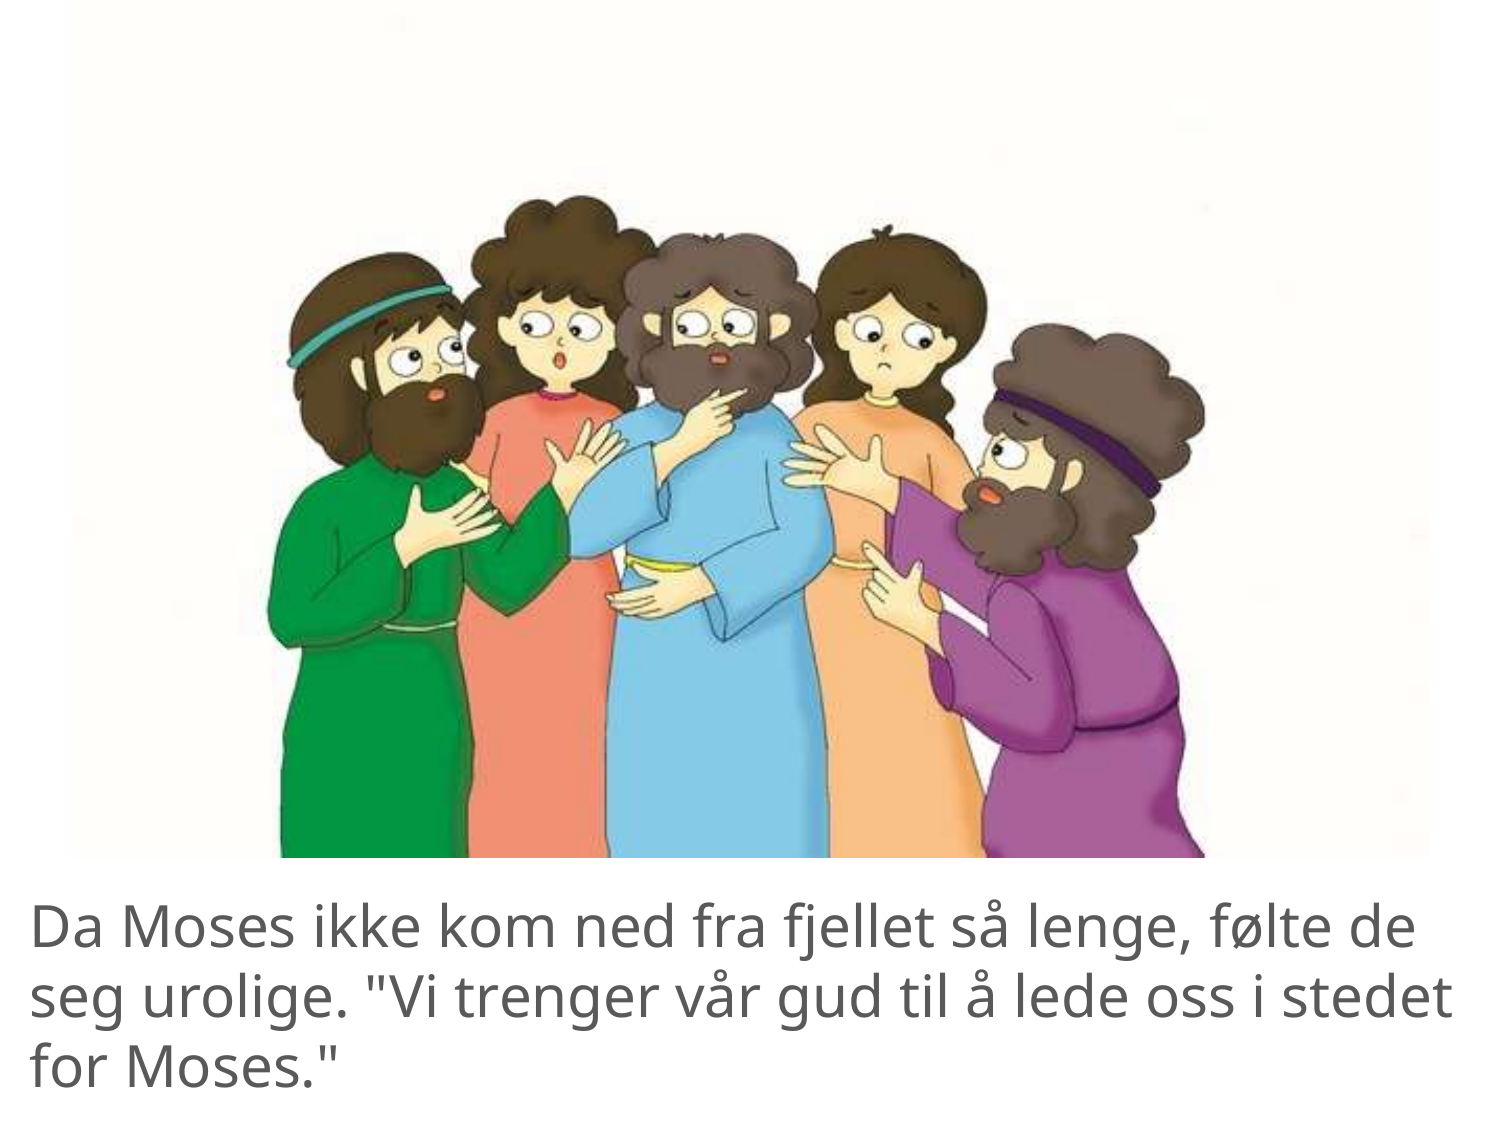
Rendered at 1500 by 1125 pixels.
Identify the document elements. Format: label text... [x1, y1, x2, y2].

text_box Da Moses ikke kom ned fra fjellet så lenge, følte de seg urolige. "Vi trenger vår gud til å lede oss i stedet for Moses." [14, 881, 1486, 1107]
picture [72, 0, 1431, 858]
